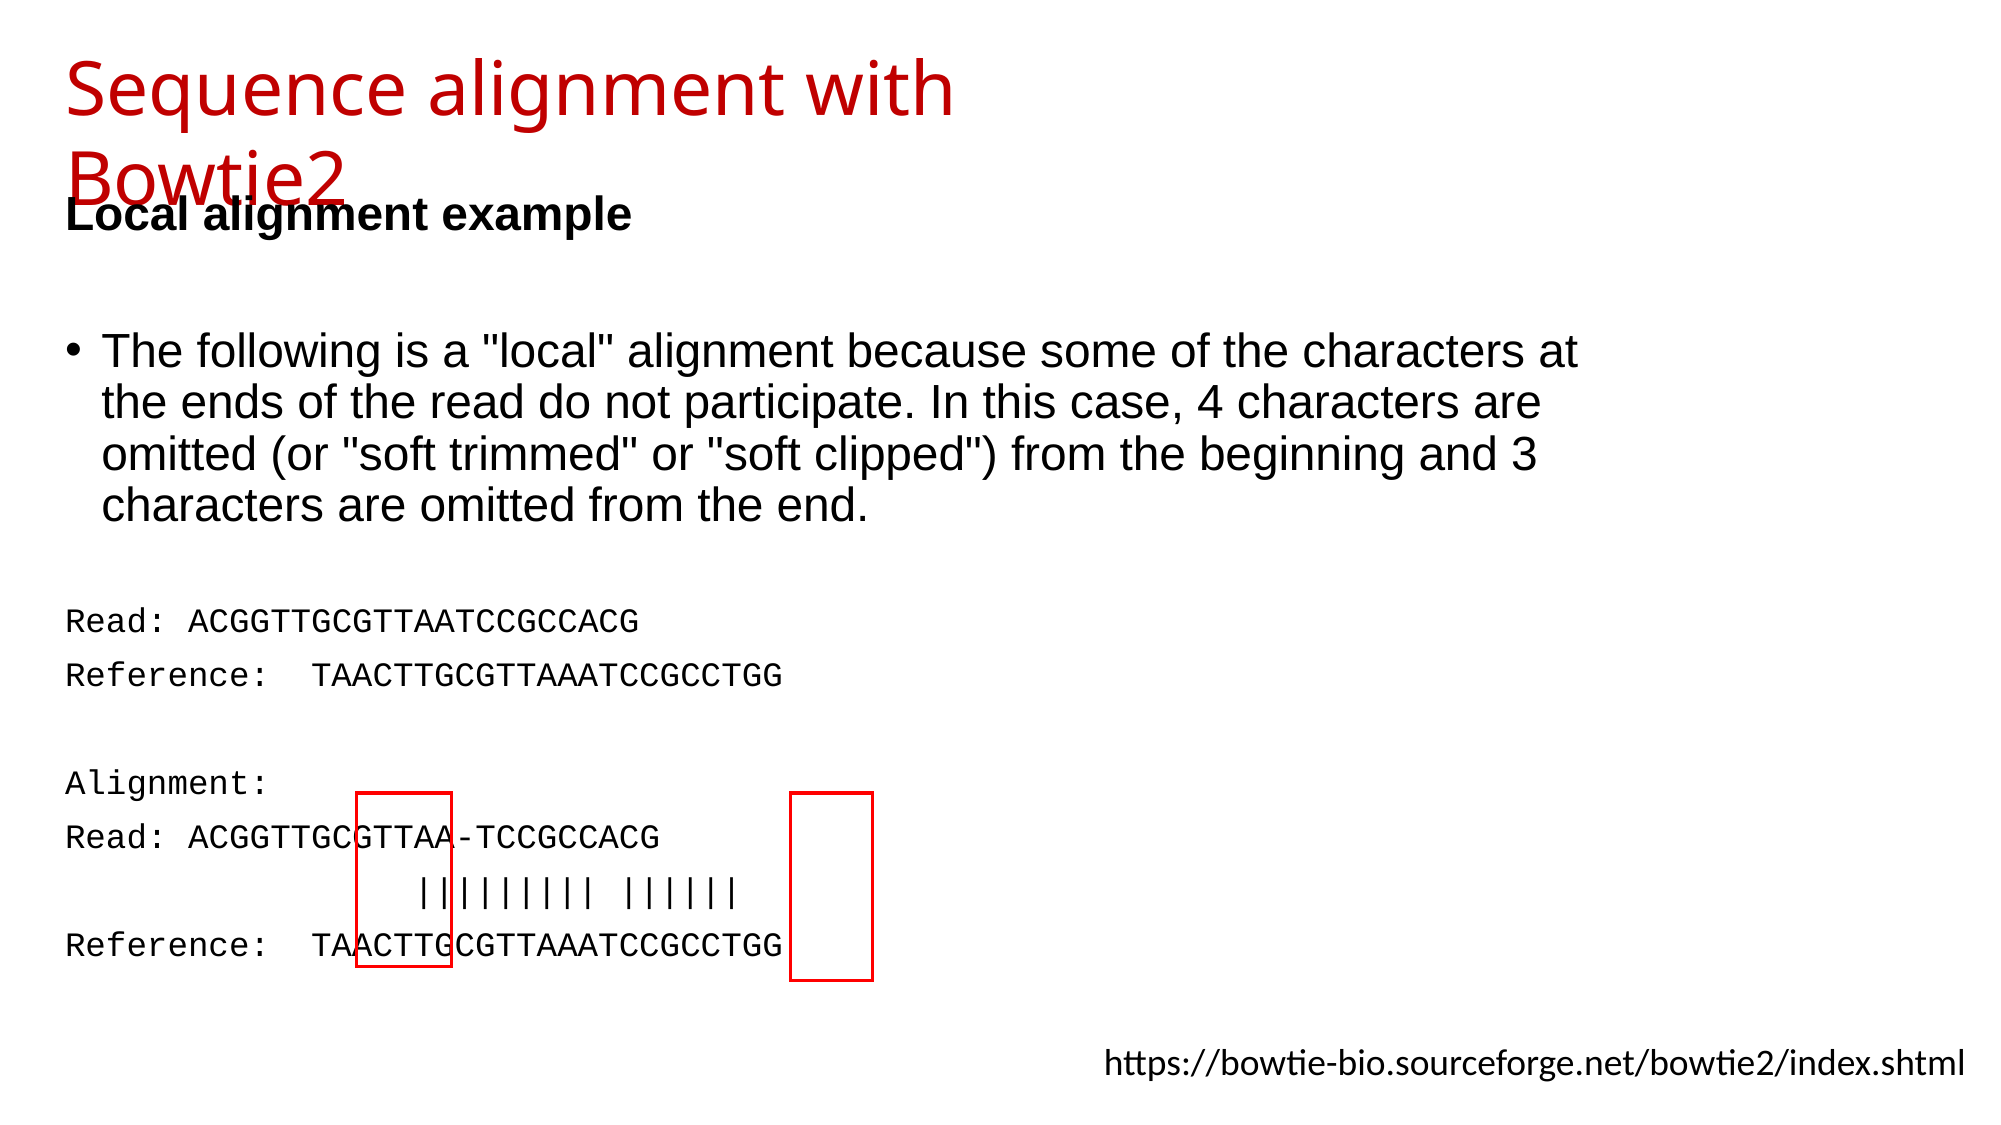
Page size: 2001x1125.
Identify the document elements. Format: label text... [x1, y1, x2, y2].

text_box [355, 792, 453, 968]
text_box https://bowtie-bio.sourceforge.net/bowtie2/index.shtml [1089, 1030, 2000, 1091]
text_box Sequence alignment with Bowtie2 [50, 33, 1219, 181]
text_box [789, 792, 873, 981]
text_box Local alignment example The following is a "local" alignment because some of the characters at the ends of the read do not participate. In this case, 4 characters are omitted (or "soft trimmed" or "soft clipped") from the beginning and 3 characters are omitted from the end. Read: ACGGTTGCGTTAATCCGCCACG Reference: TAACTTGCGTTAAATCCGCCTGG Alignment: Read: ACGGTTGCGTTAA-TCCGCCACG ||||||||| |||||| Reference: TAACTTGCGTTAAATCCGCCTGG [50, 181, 1602, 1015]
